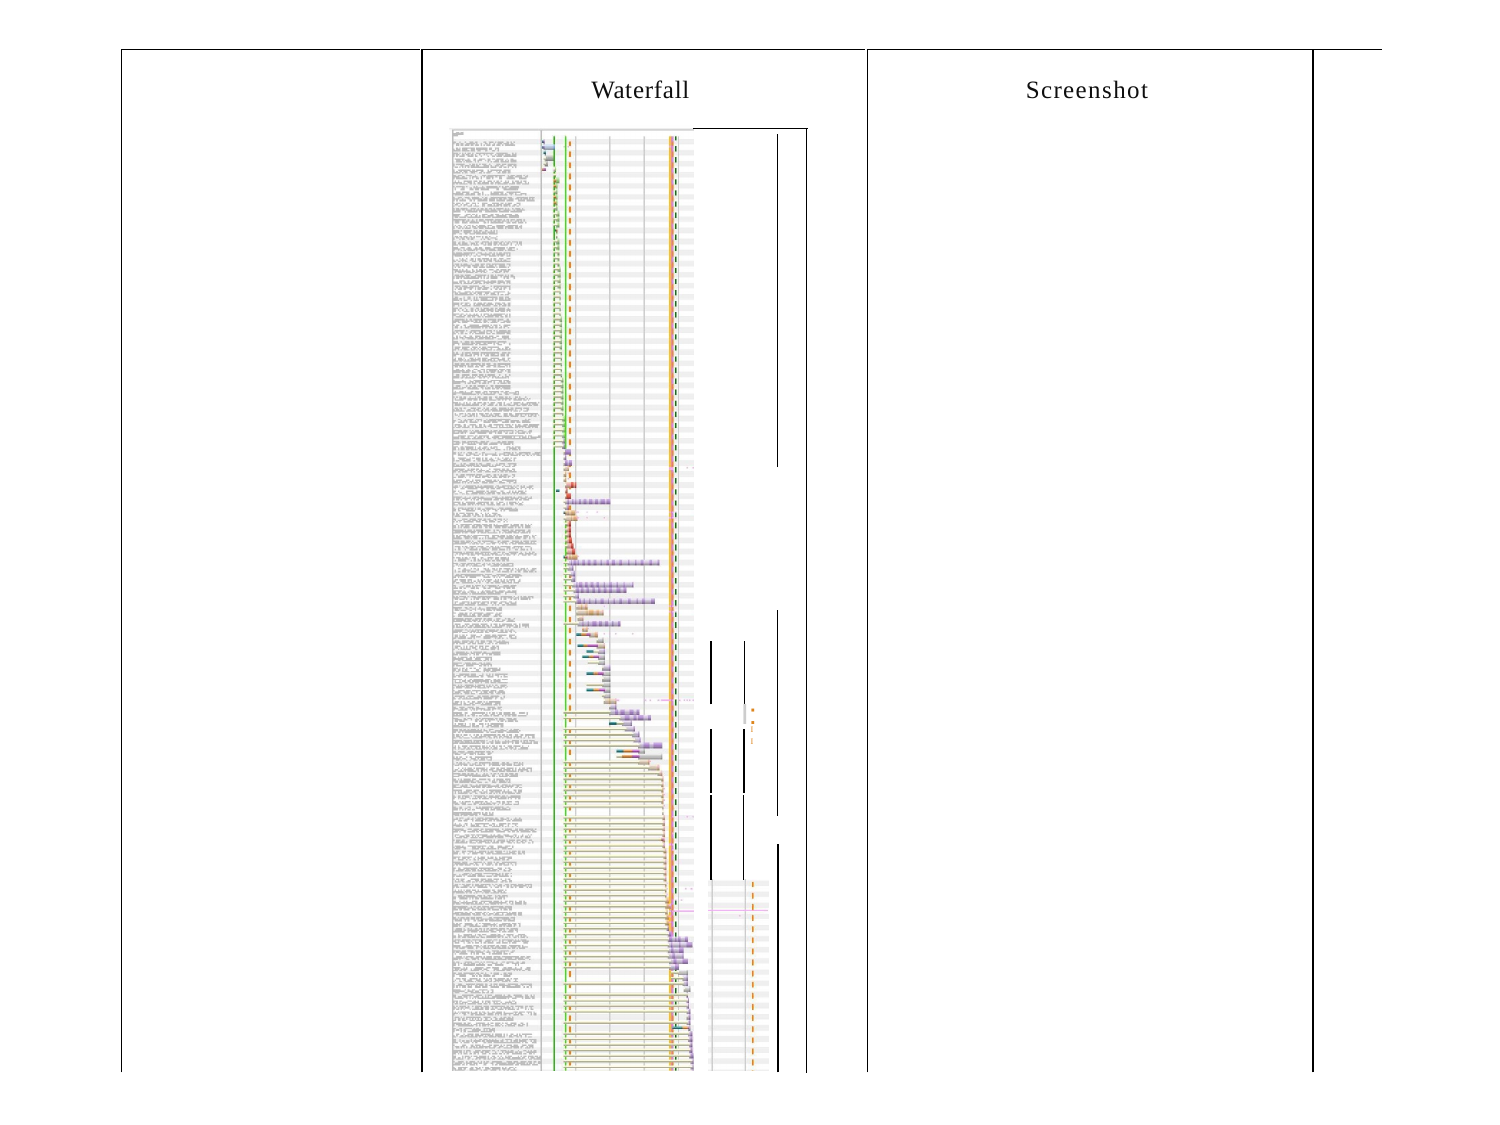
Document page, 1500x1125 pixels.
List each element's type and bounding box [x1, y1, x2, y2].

text_box [120, 49, 1383, 1073]
